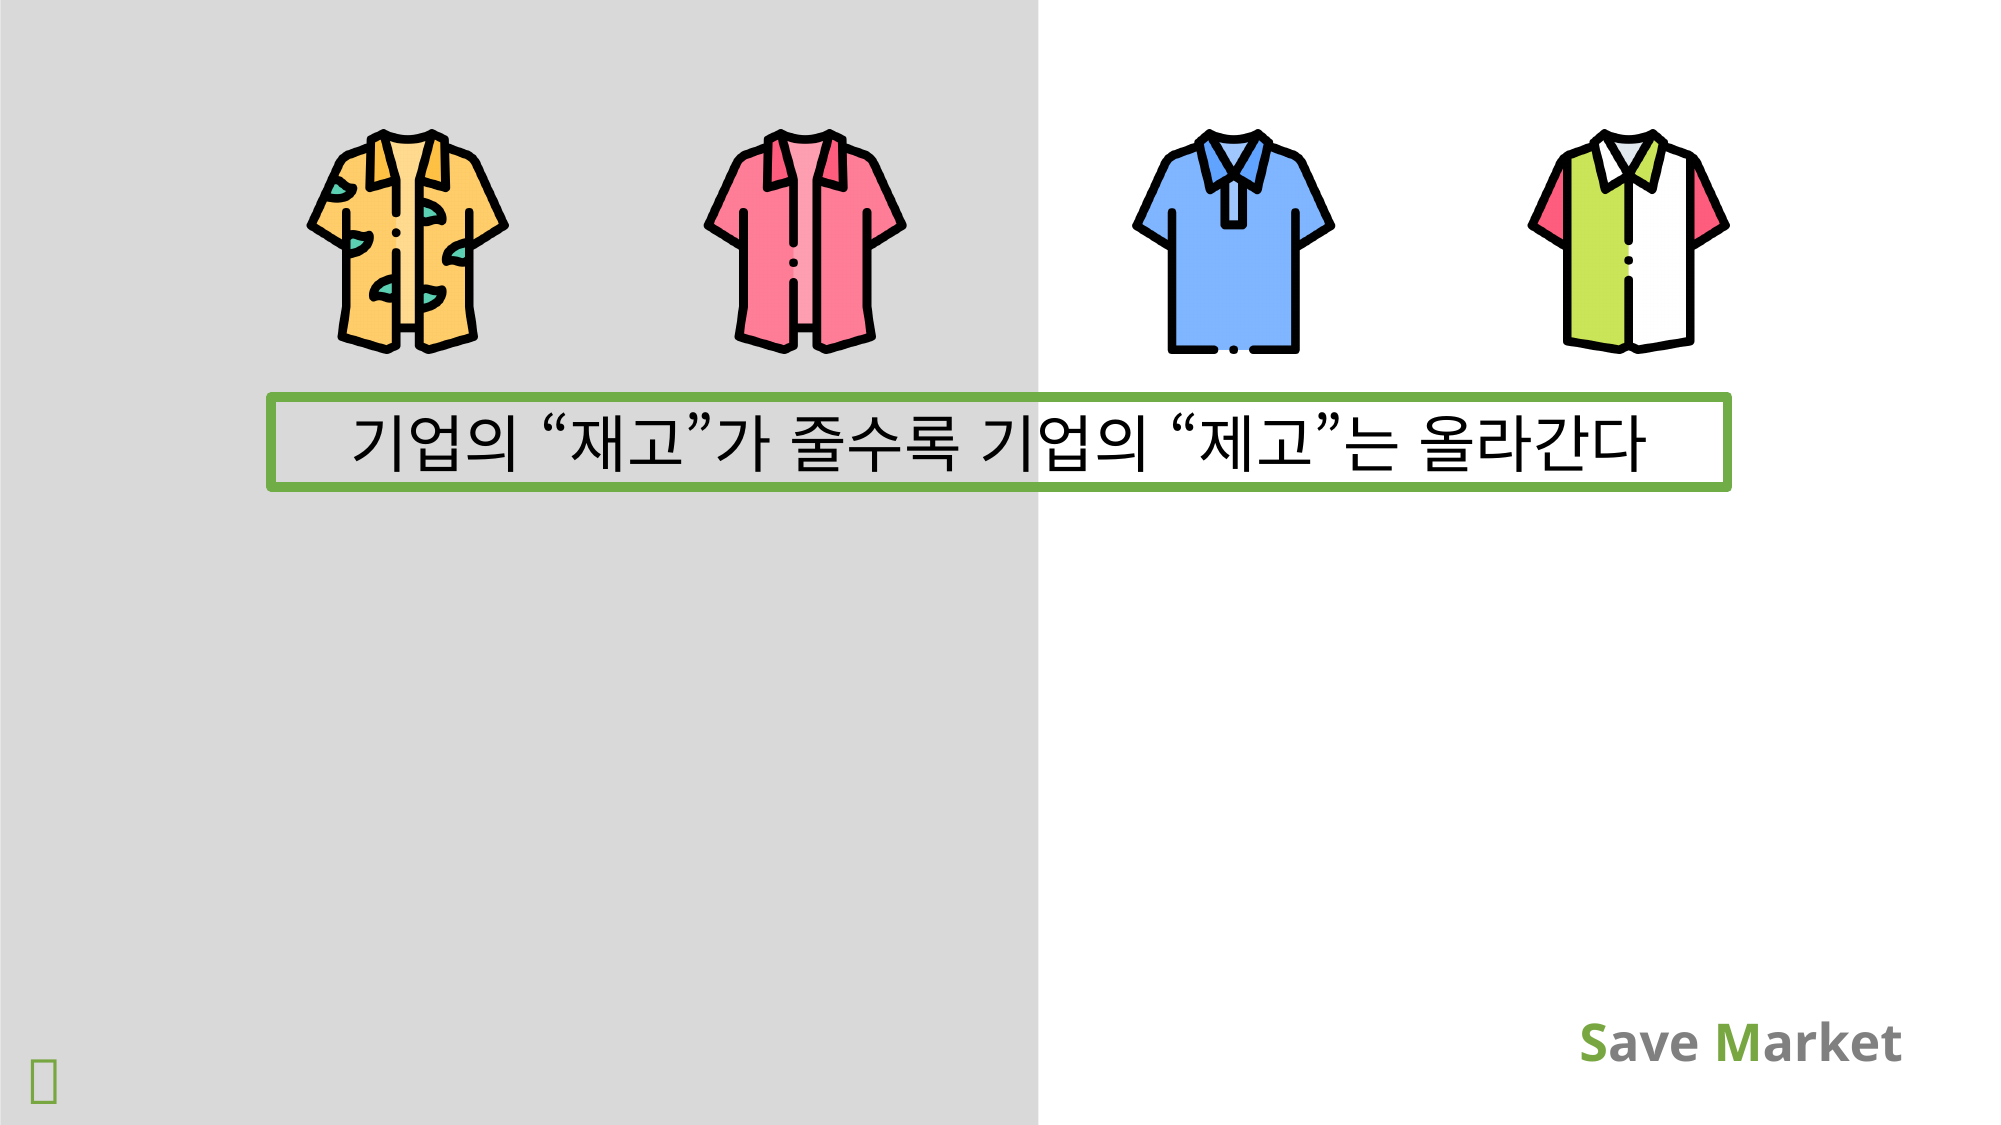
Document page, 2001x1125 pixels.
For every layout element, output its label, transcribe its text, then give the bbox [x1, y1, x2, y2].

text_box  [0, 1034, 89, 1125]
text_box [0, 0, 1039, 1125]
text_box 기업의 “재고”가 줄수록 기업의 “제고”는 올라간다 [271, 397, 1728, 487]
picture [1121, 129, 1346, 354]
picture [1515, 129, 1741, 354]
picture [692, 129, 918, 354]
text_box Save Market [1530, 1001, 1952, 1079]
picture [294, 129, 520, 354]
